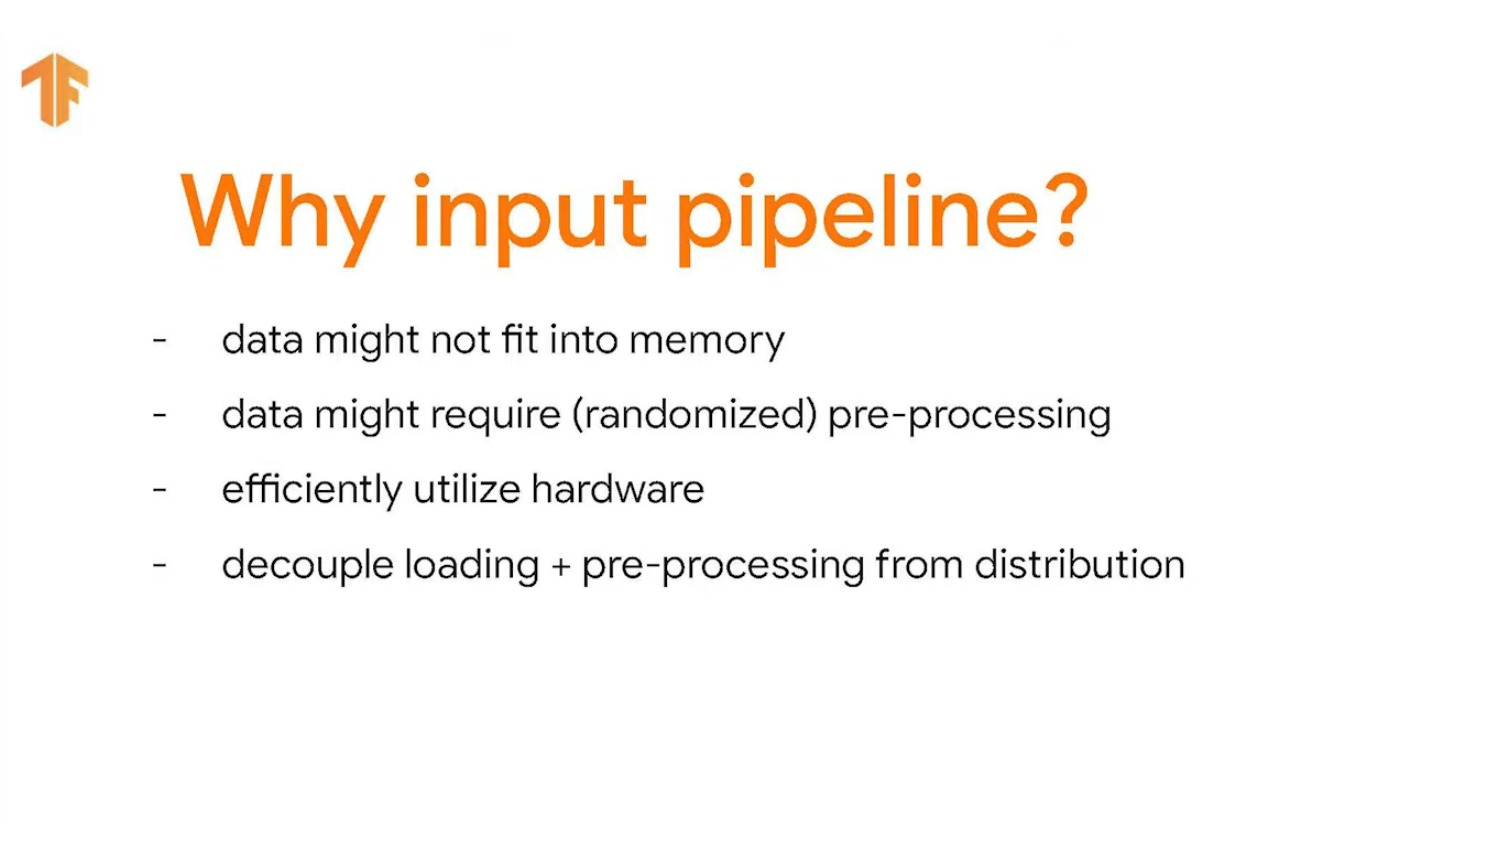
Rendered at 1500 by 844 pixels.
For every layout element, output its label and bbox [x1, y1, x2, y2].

list [0, 35, 1498, 824]
